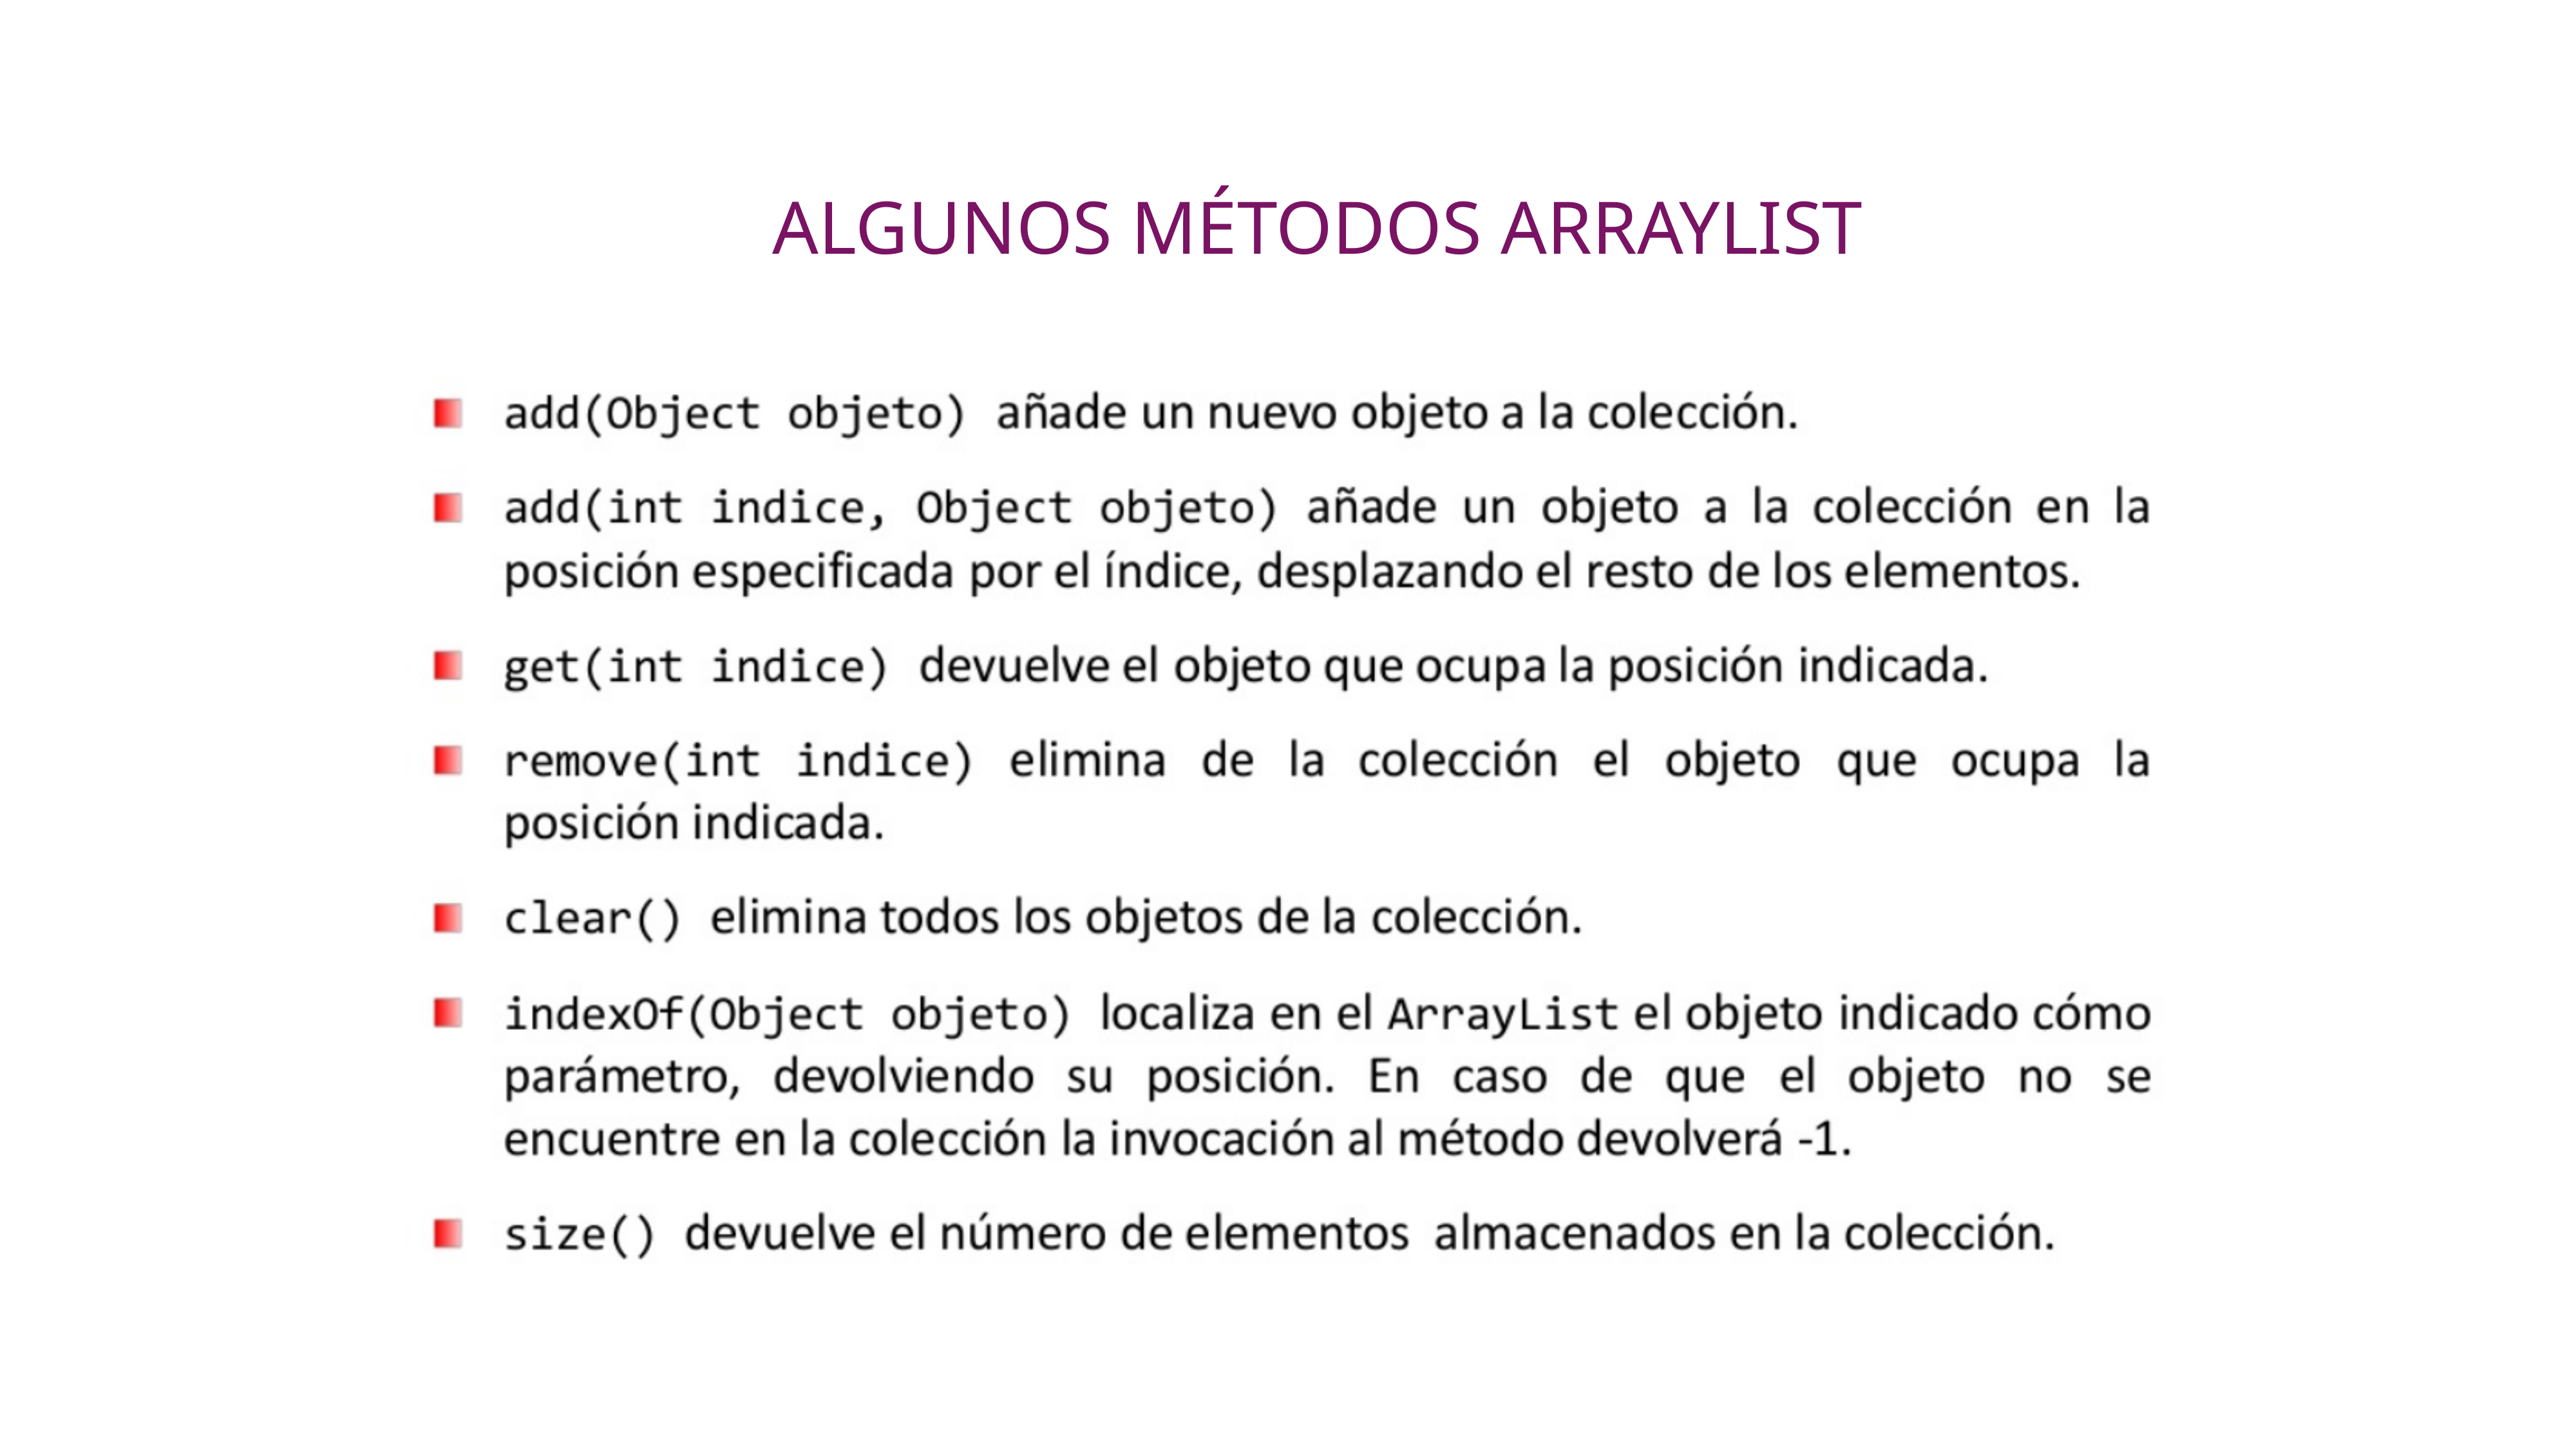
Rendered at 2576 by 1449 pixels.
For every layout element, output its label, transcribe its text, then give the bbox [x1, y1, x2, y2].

text_box ALGUNOS MÉTODOS ARRAYLIST [557, 95, 2079, 350]
picture [388, 351, 2211, 1276]
